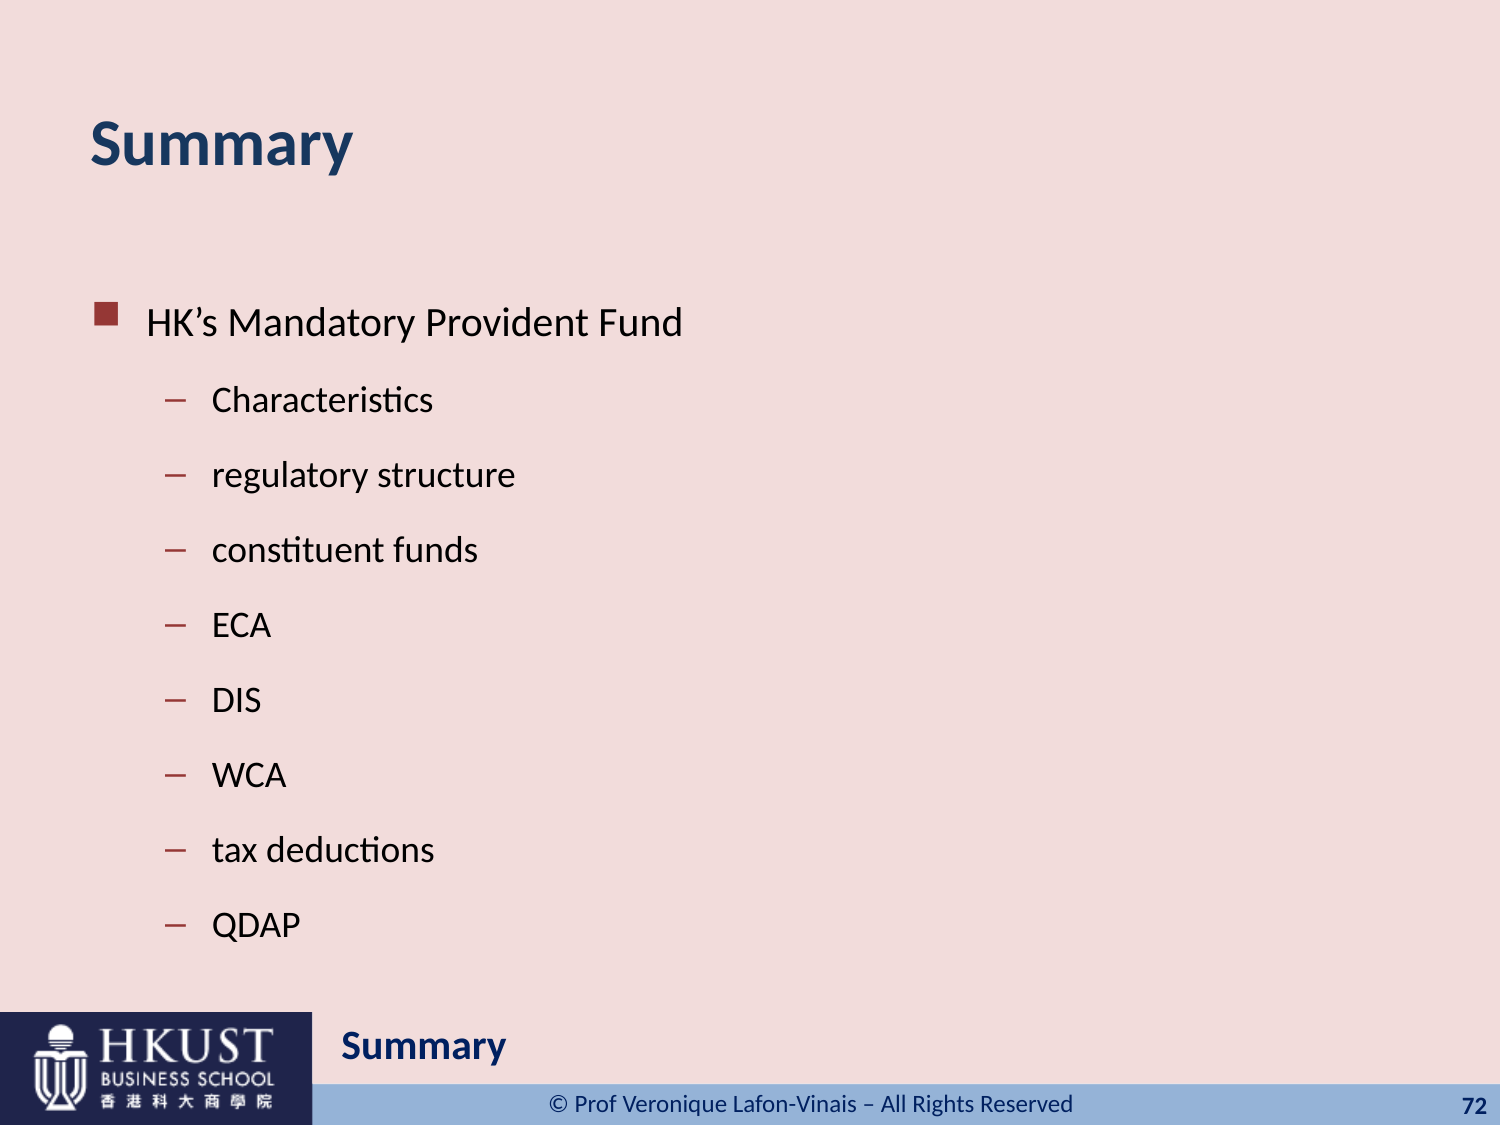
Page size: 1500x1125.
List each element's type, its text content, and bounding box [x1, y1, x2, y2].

slide_number 72 [1351, 1080, 1500, 1125]
picture [0, 1012, 1500, 1125]
list HK’s Mandatory Provident Fund Characteristics regulatory structure constituent funds ECA DIS WCA tax deductions QDAP [74, 262, 1426, 1006]
footer Summary [326, 1007, 1500, 1078]
title Summary [74, 44, 1426, 233]
